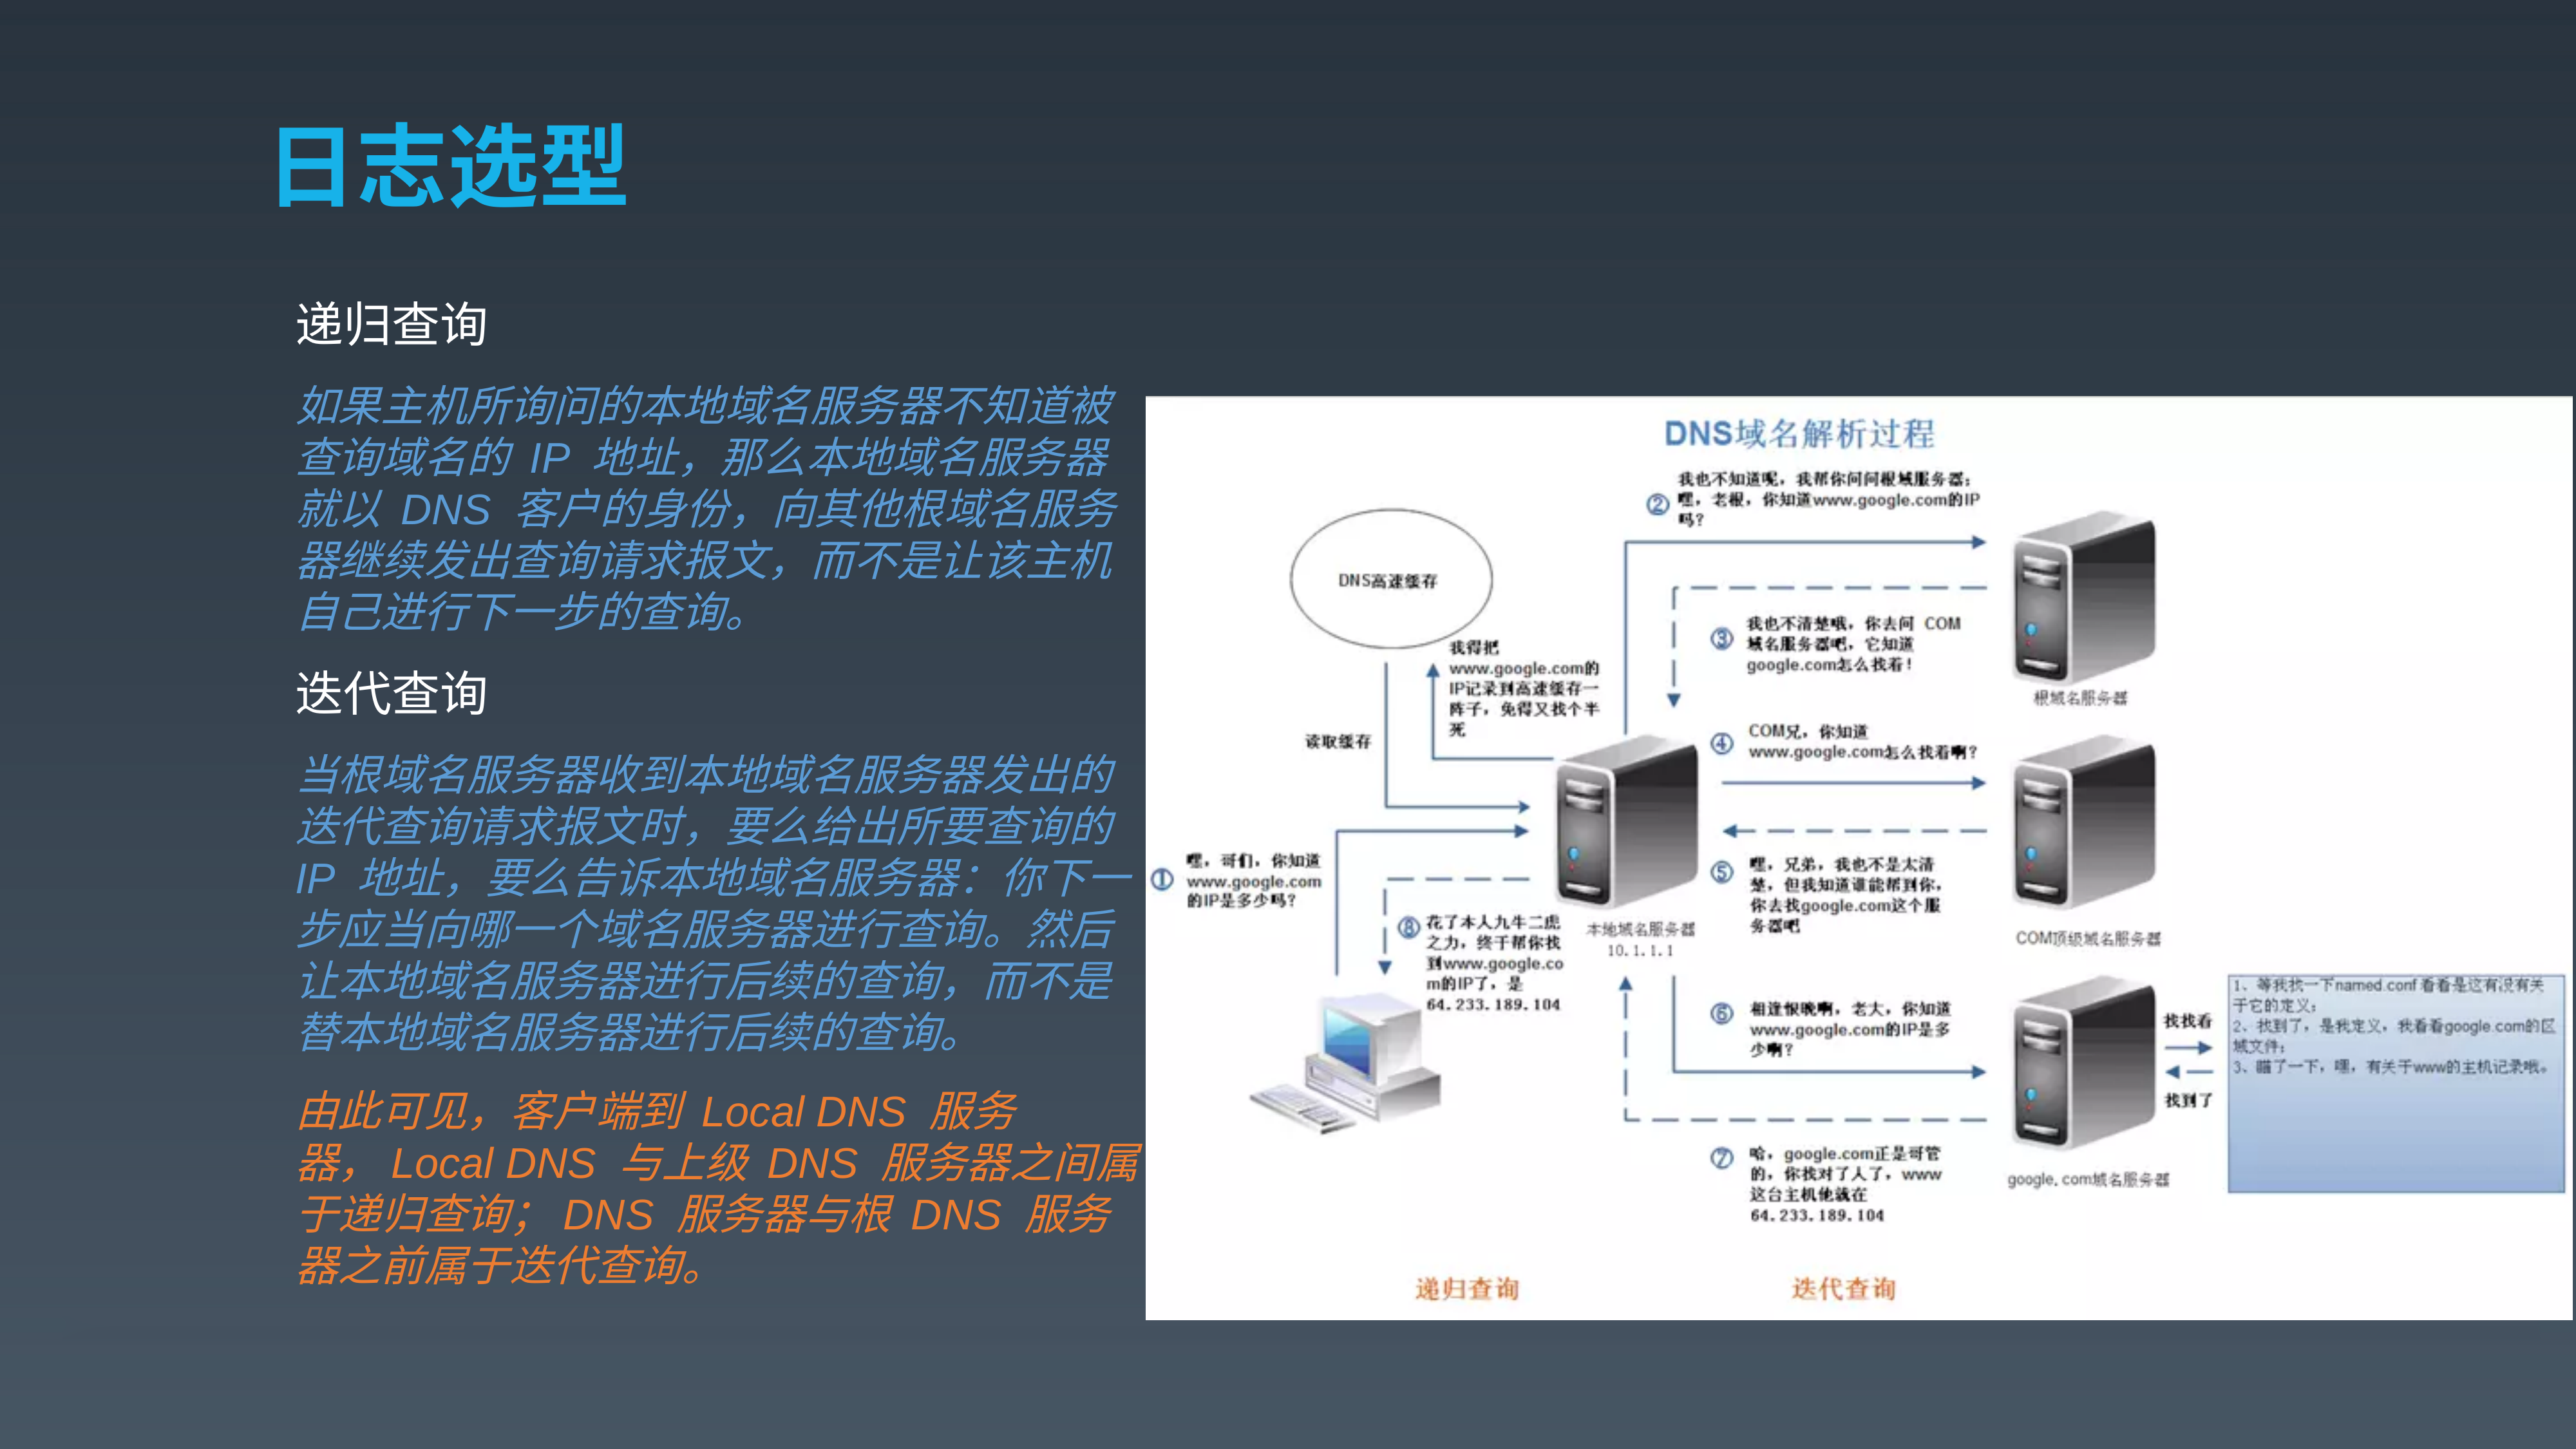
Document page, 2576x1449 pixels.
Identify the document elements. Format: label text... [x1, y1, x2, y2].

title 日志选型 [260, 103, 2316, 243]
picture [0, 0, 2576, 1449]
list 递归查询 如果主机所询问的本地域名服务器不知道被查询域名的 IP 地址，那么本地域名服务器就以 DNS 客户的身份，向其他根域名服务器继续发出查询请求报文，而不是让该主机自己进行下一步的查询。 迭代查询 当根域名服务器收到本地域名服务器发出的迭代查询请求报文时，要么给出所要查询的 IP 地址，要么告诉本地域名服务器：你下一步应当向哪一个域名服务器进行查询。然后让本地域名服务器进行后续的查询，而不是替本地域名服务器进行后续的查询。 由此可见，客户端到 Local DNS 服务器，Local DNS 与上级 DNS 服务器之间属于递归查询；DNS 服务器与根 DNS 服务器之前属于迭代查询。 [260, 288, 1147, 1384]
